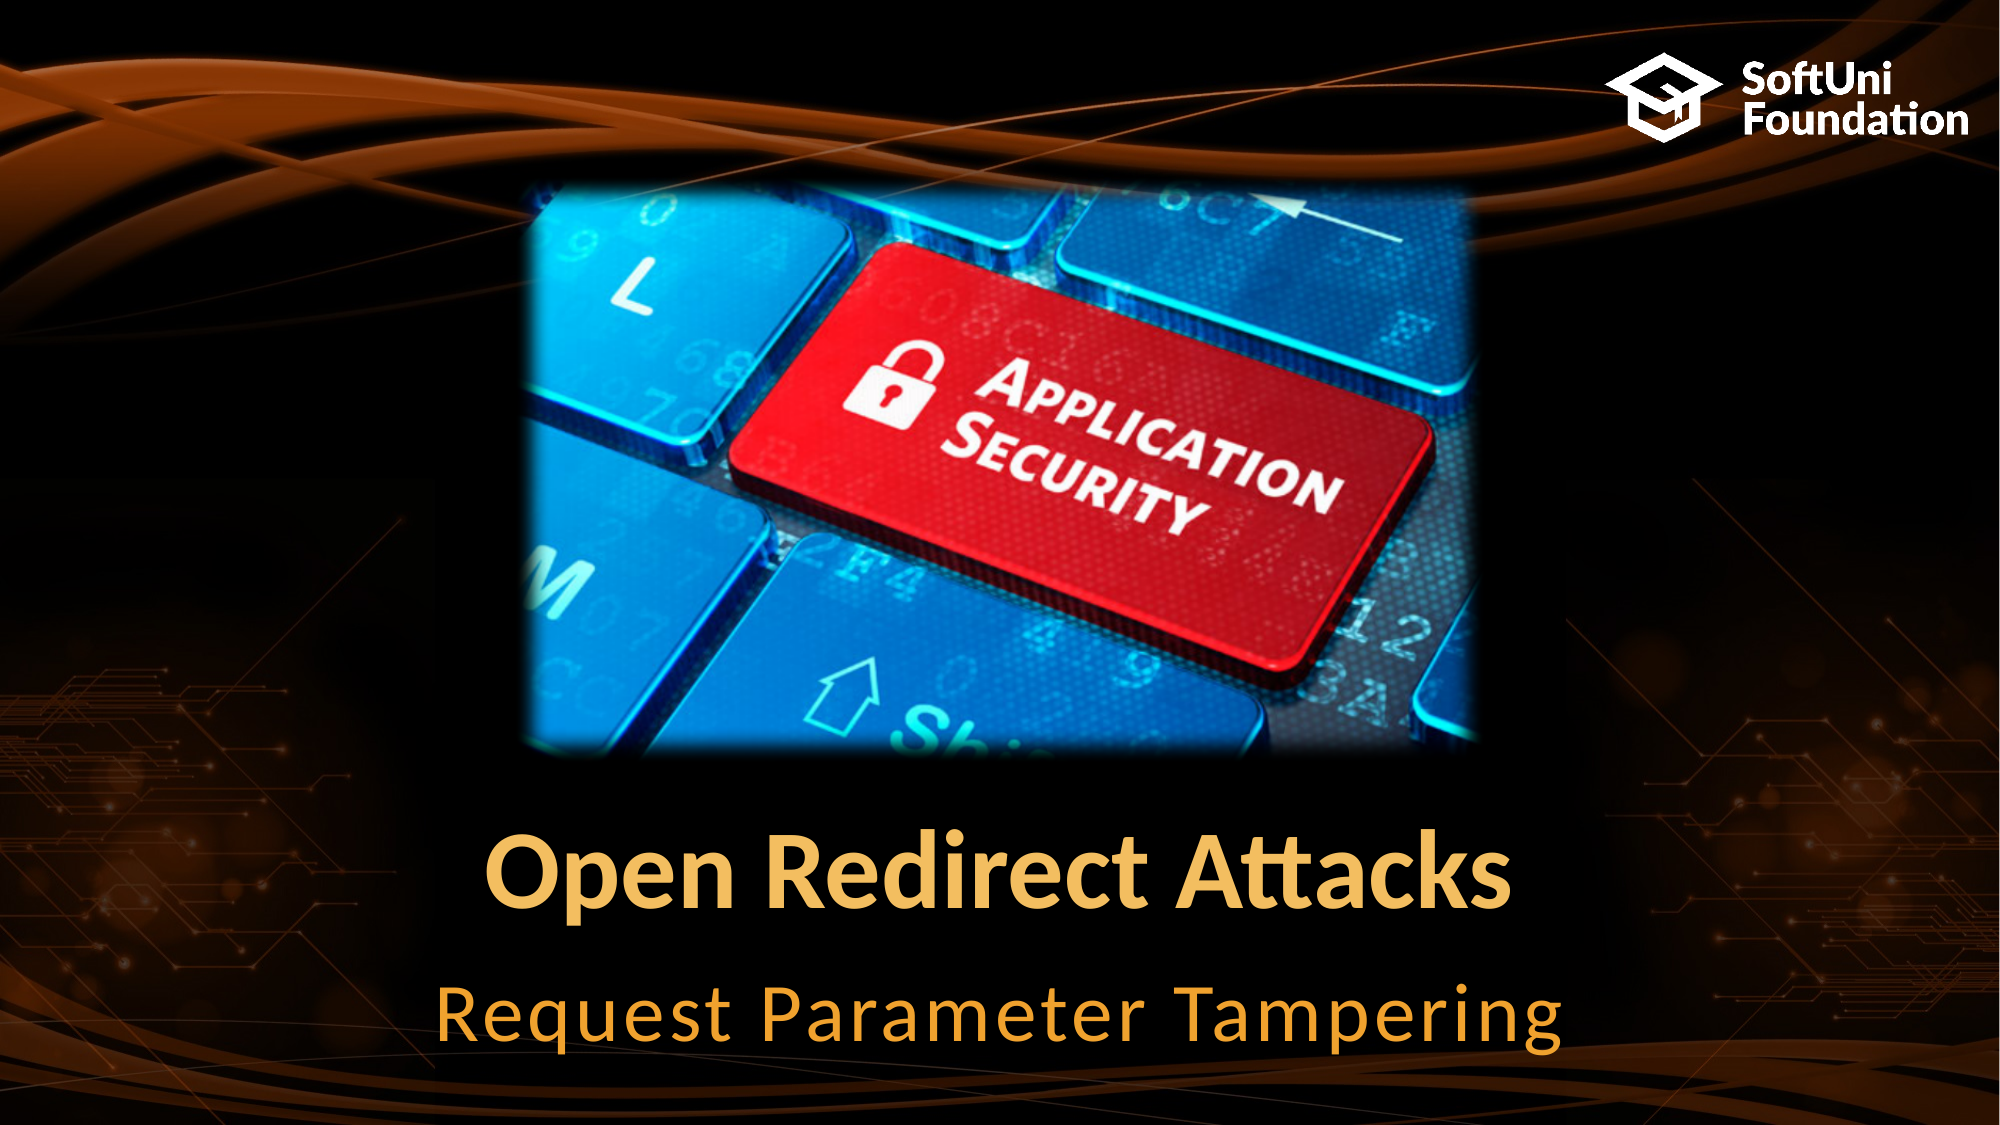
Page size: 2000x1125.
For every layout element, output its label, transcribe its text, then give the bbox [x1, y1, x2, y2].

picture [0, 0, 2000, 1125]
list Request Parameter Tampering [149, 946, 1850, 1065]
title Open Redirect Attacks [266, 804, 1733, 940]
